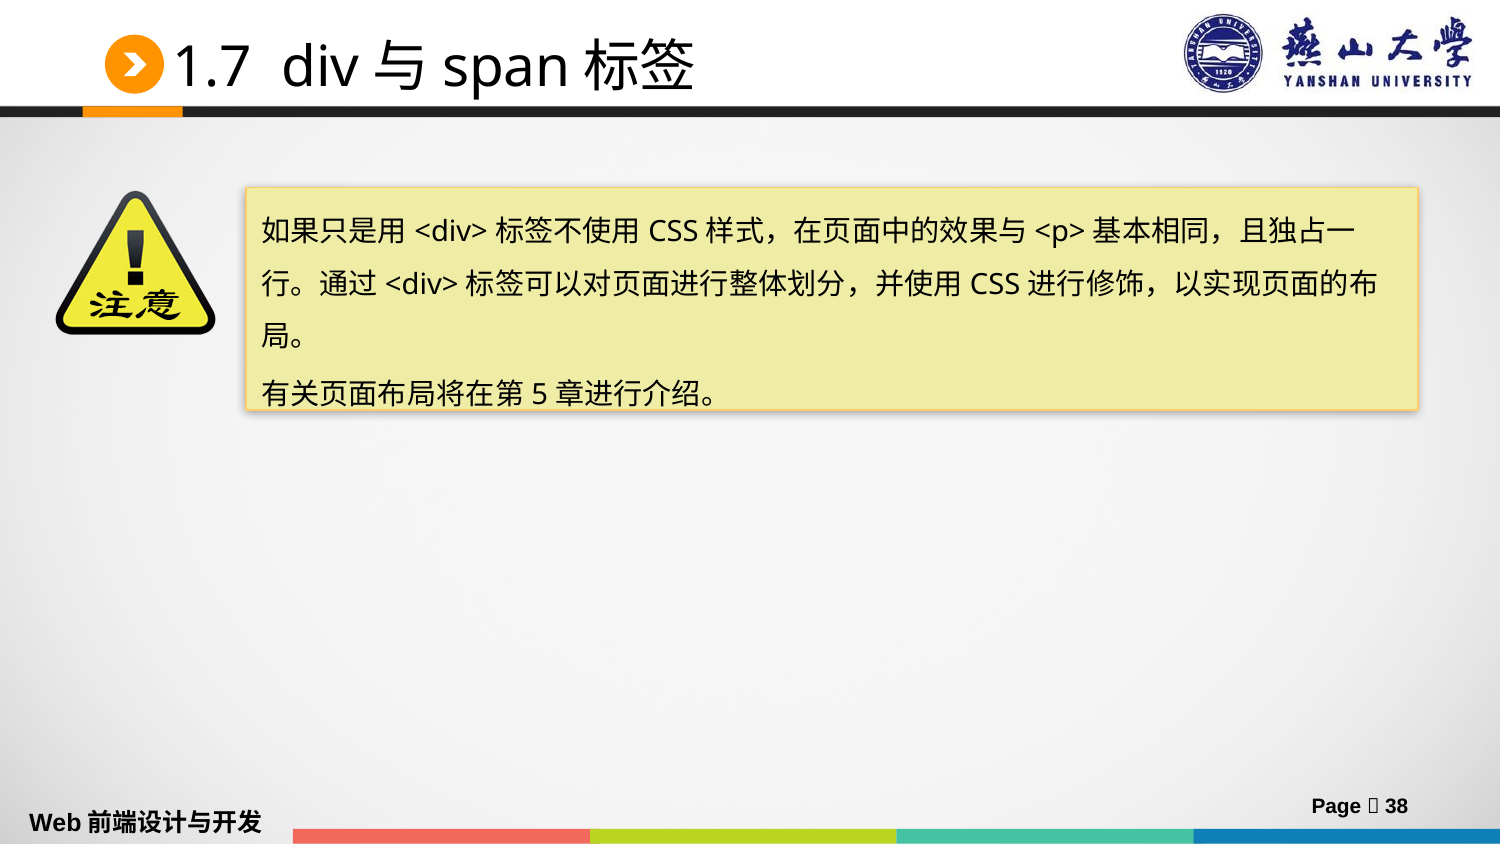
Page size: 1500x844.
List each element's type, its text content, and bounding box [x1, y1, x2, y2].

list 如果只是用<div>标签不使用CSS样式，在页面中的效果与<p>基本相同，且独占一行。通过<div>标签可以对页面进行整体划分，并使用CSS进行修饰，以实现页面的布局。 有关页面布局将在第5章进行介绍。 [245, 187, 1419, 411]
slide_number Page  38 [1187, 785, 1424, 821]
picture [1182, 11, 1474, 94]
title 1.7 div与span标签 [157, 22, 891, 106]
picture [0, 118, 1500, 844]
